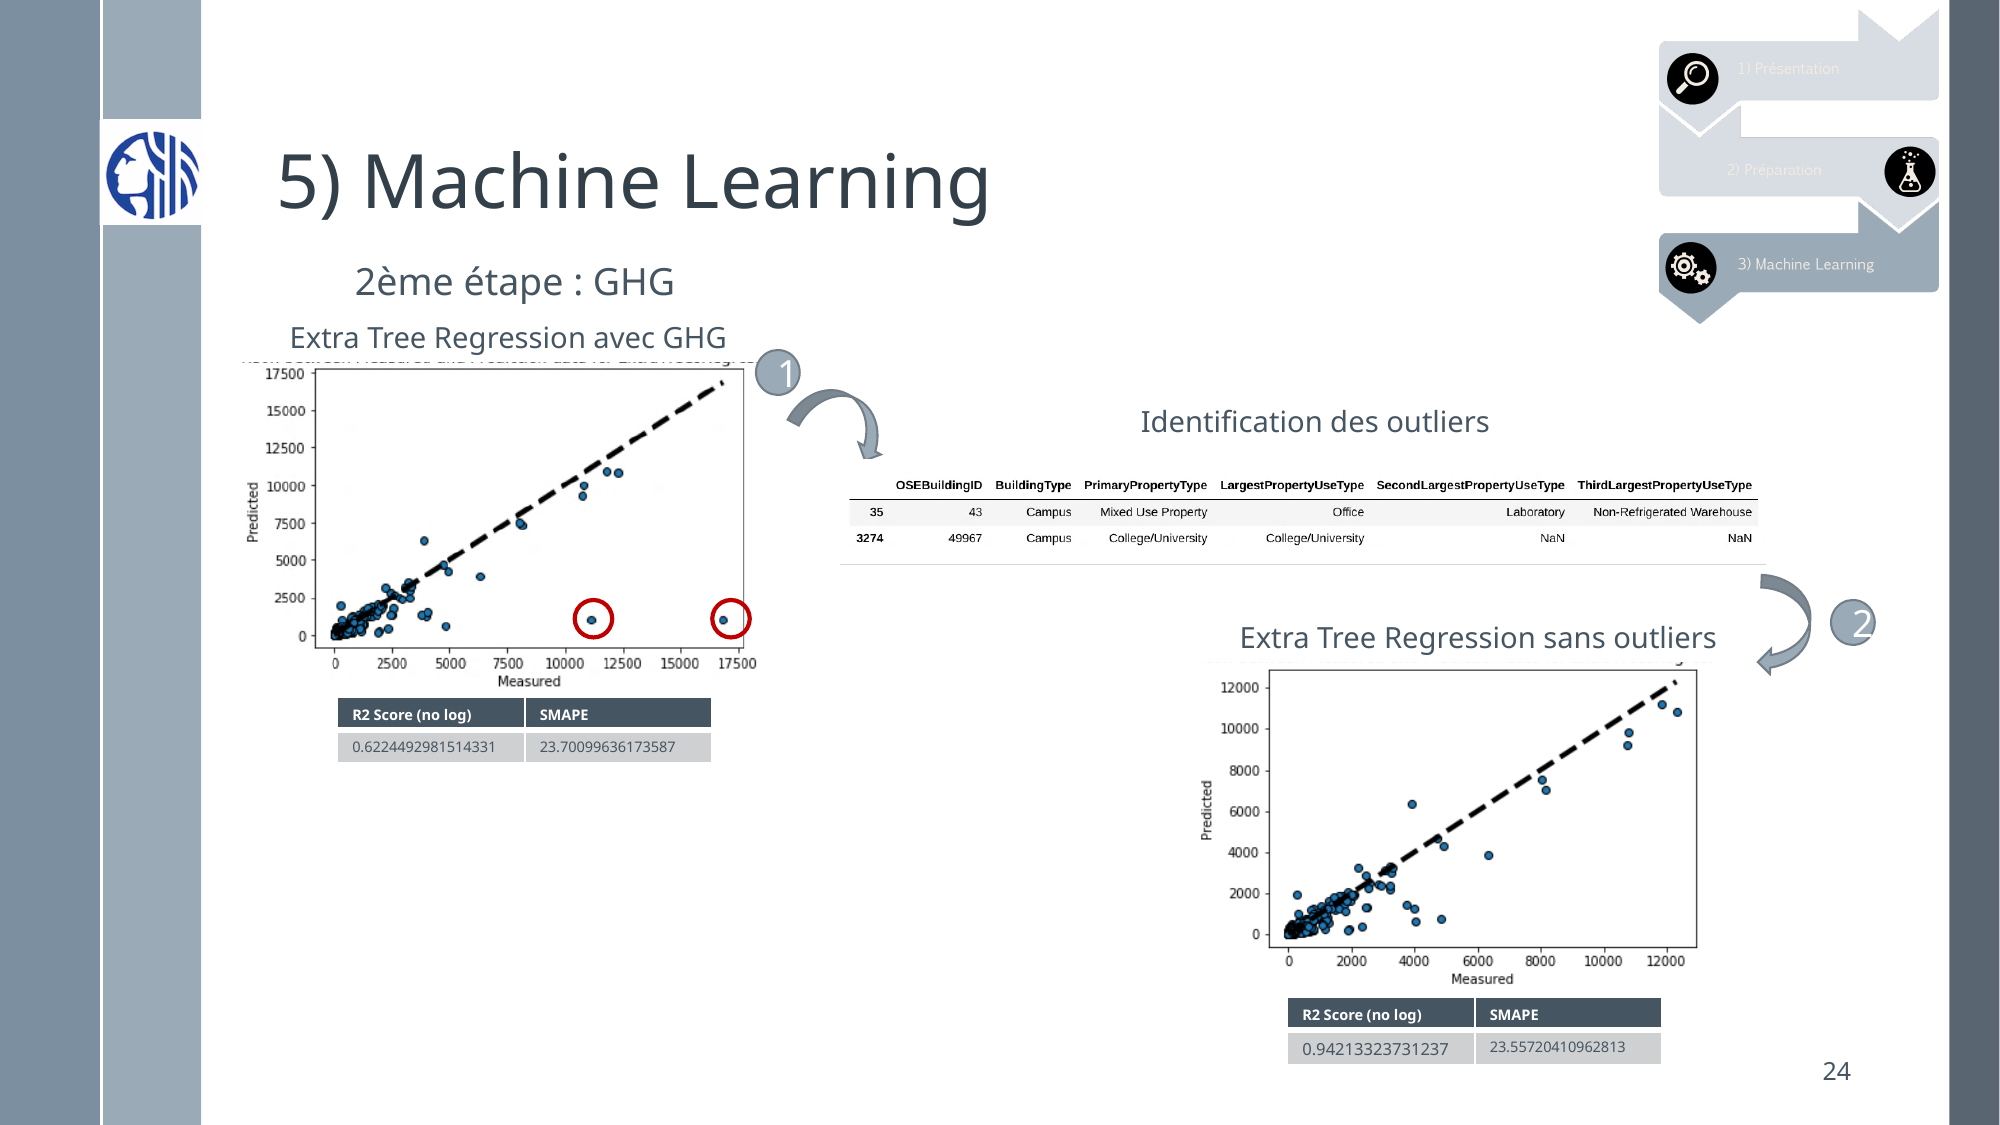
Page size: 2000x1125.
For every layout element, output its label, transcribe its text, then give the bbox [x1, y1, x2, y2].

text_box Extra Tree Regression avec GHG [274, 312, 900, 363]
table_header SMAPE [1476, 998, 1661, 1027]
text_box Extra Tree Regression sans outliers [1224, 612, 1850, 663]
table_header R2 Score (no log) [1288, 998, 1474, 1027]
table_header SMAPE [526, 698, 711, 727]
table_cell 23.70099636173587 [526, 733, 711, 762]
table_cell 0.6224492981514331 [338, 733, 524, 762]
table_cell 0.94213323731237 [1288, 1033, 1474, 1064]
text_box 1 [757, 348, 801, 396]
title 5) Machine Learning [261, 29, 1659, 233]
text_box 2ème étape : GHG [340, 251, 1659, 311]
picture [840, 459, 1766, 565]
text_box [786, 389, 884, 459]
table_cell 23.55720410962813 [1476, 1033, 1661, 1064]
text_box 2 [1832, 598, 1876, 646]
text_box [1760, 573, 1812, 612]
text_box Identification des outliers [1126, 396, 1752, 446]
picture [242, 362, 763, 693]
picture [99, 120, 204, 225]
text_box [1757, 663, 1788, 677]
picture [1200, 662, 1712, 993]
table_header R2 Score (no log) [338, 698, 524, 727]
picture [1659, 9, 1939, 325]
slide_number 24 [1766, 1042, 1867, 1103]
